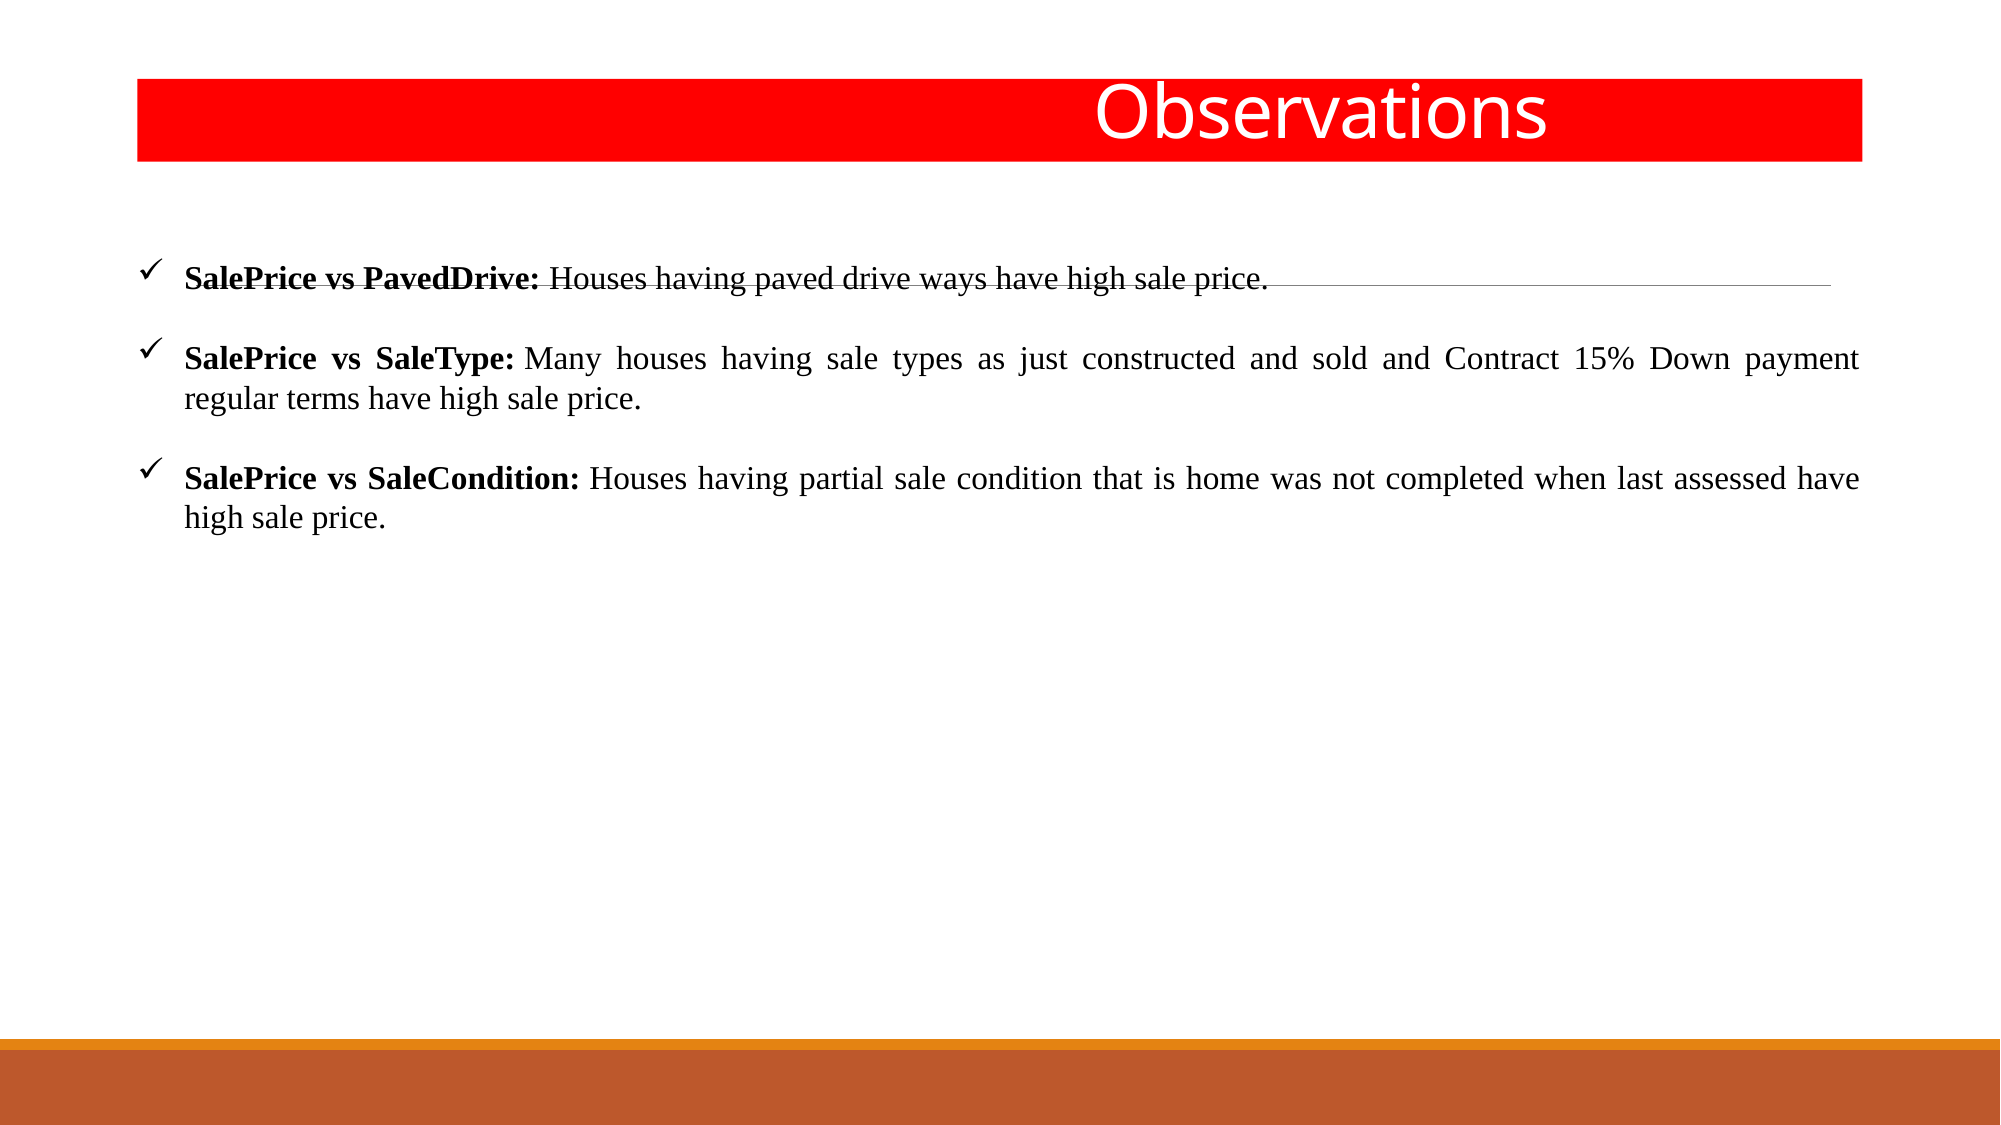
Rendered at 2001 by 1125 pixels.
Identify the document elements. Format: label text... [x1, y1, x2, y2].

title Observations [137, 78, 1863, 162]
list SalePrice vs PavedDrive: Houses having paved drive ways have high sale price. SalePrice vs SaleType: Many houses having sale types as just constructed and sold and Contract 15% Down payment regular terms have high sale price. SalePrice vs SaleCondition: Houses having partial sale condition that is home was not completed when last assessed have high sale price. [137, 249, 1863, 660]
